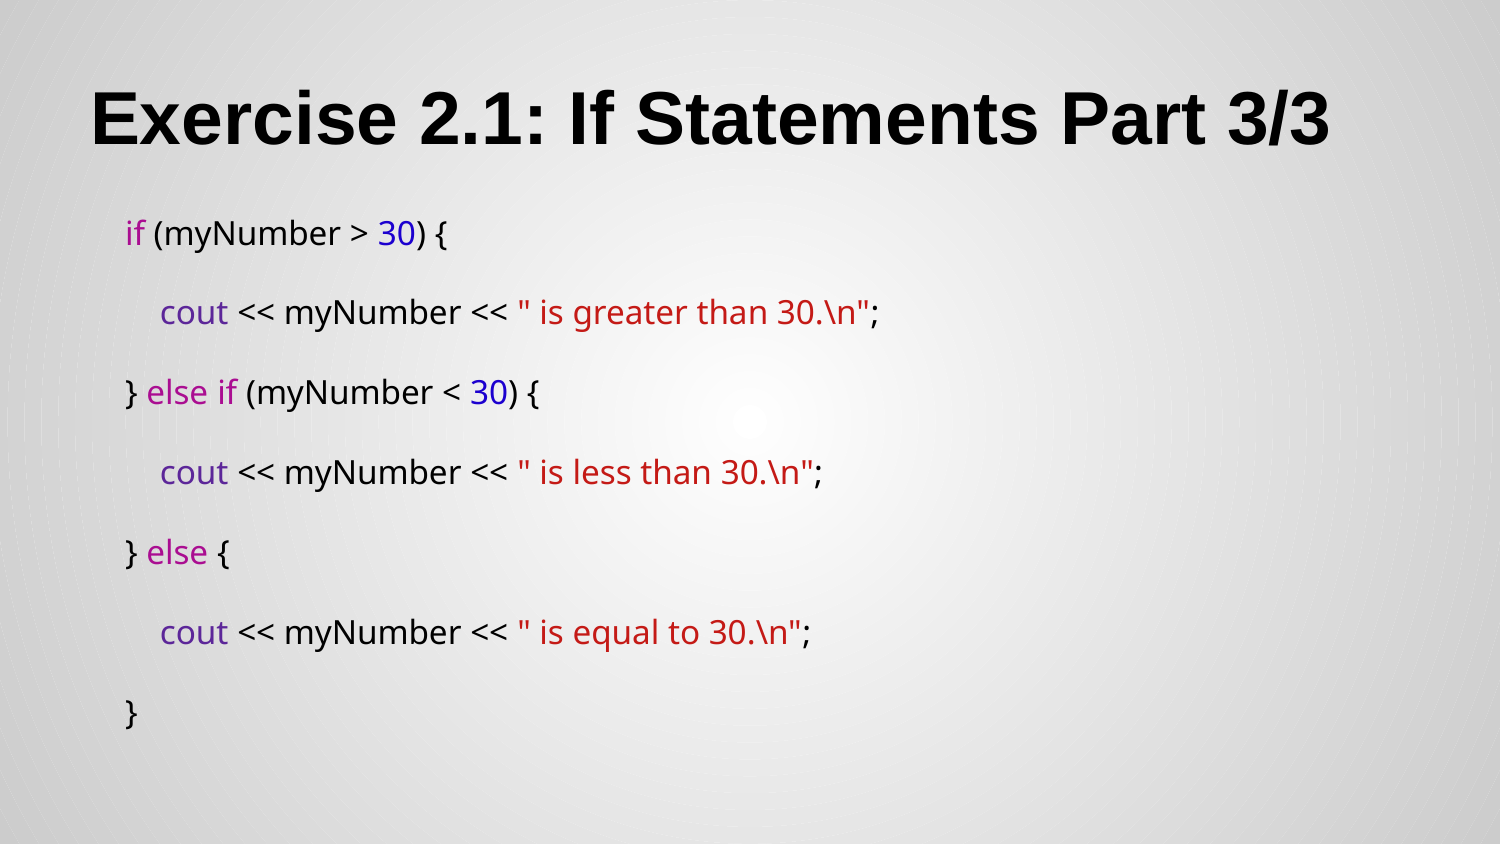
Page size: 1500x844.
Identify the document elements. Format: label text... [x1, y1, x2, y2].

list if (myNumber > 30) { cout << myNumber << " is greater than 30.\n"; } else if (myNumber < 30) { cout << myNumber << " is less than 30.\n"; } else { cout << myNumber << " is equal to 30.\n"; } [75, 196, 1425, 808]
title Exercise 2.1: If Statements Part 3/3 [75, 33, 1425, 175]
